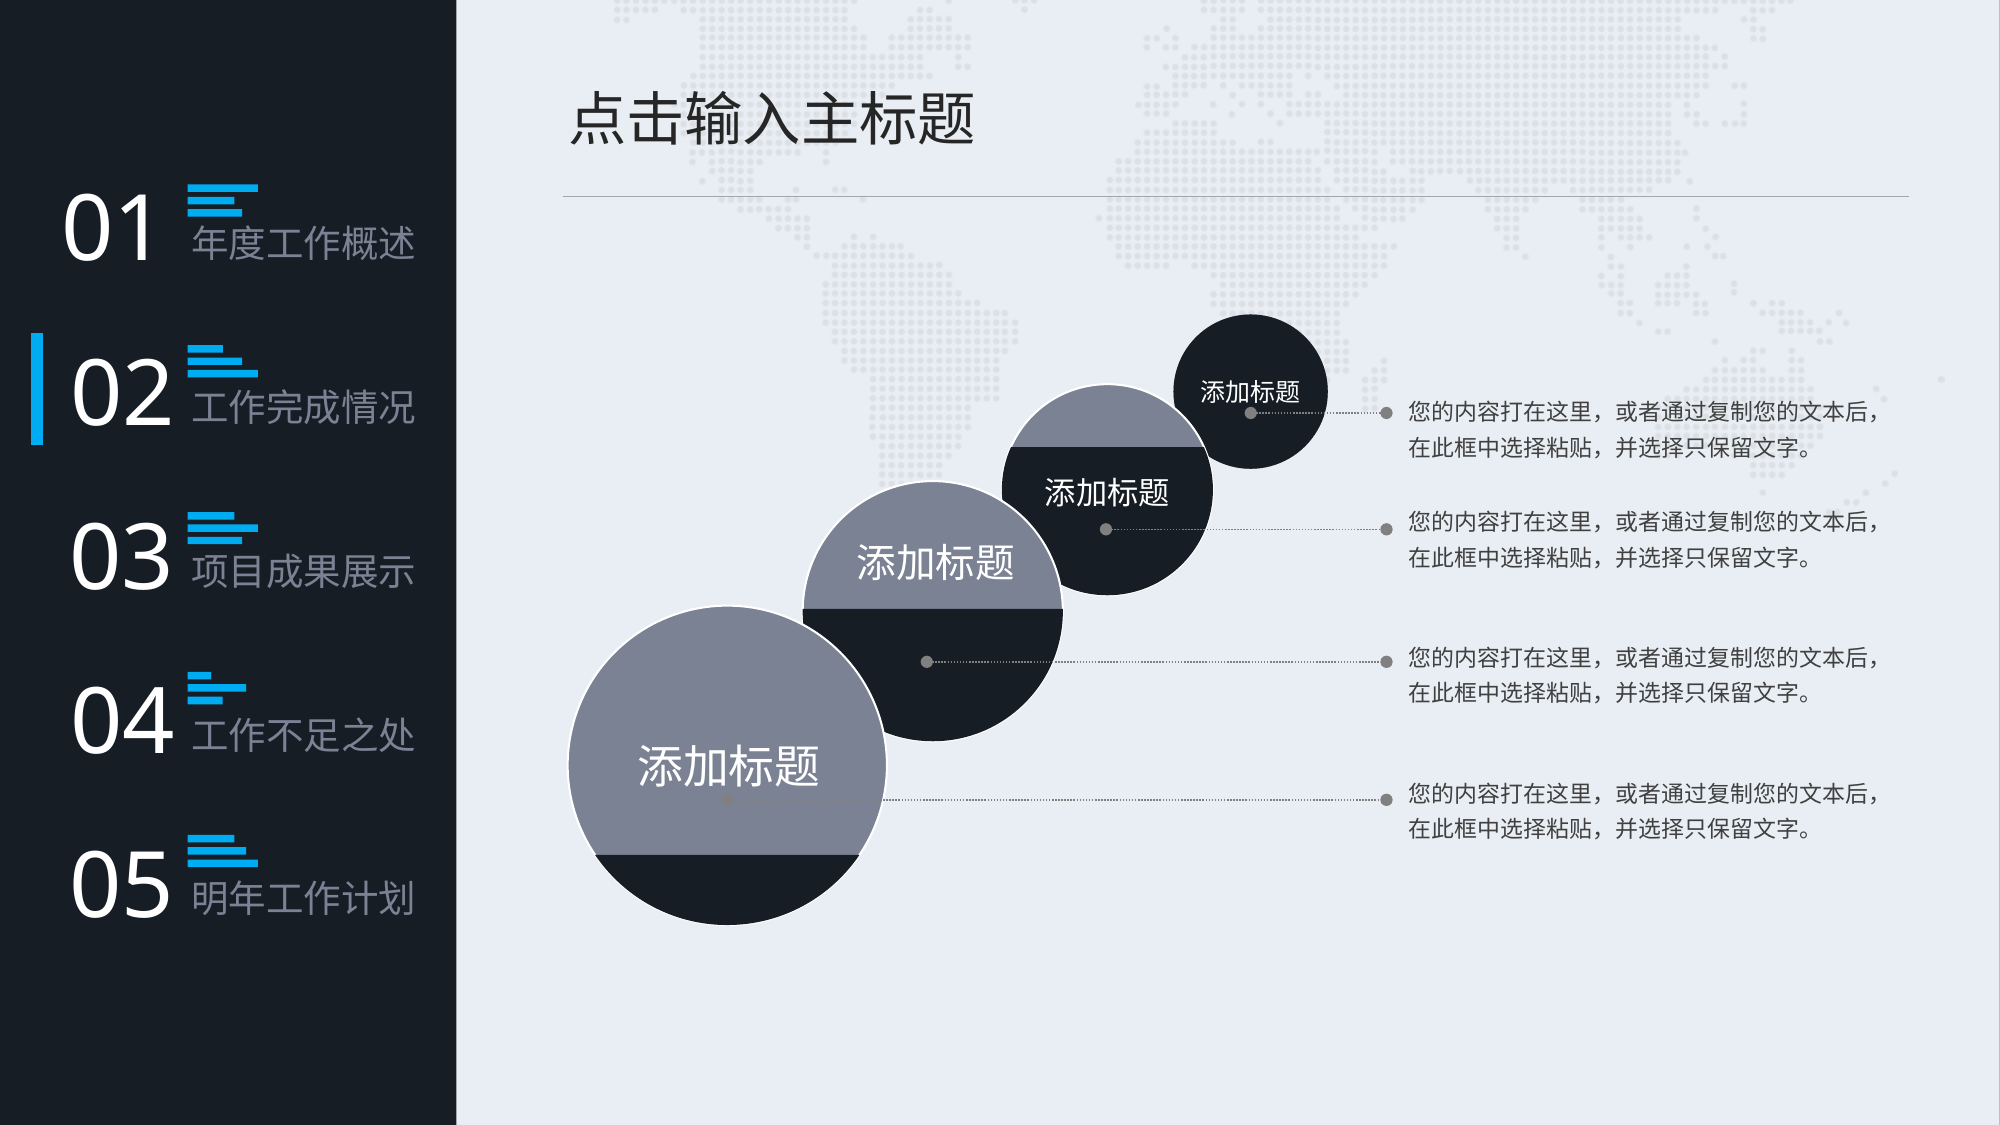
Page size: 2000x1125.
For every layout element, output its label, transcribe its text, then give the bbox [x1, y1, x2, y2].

text_box 您的内容打在这里，或者通过复制您的文本后，在此框中选择粘贴，并选择只保留文字。 [1397, 493, 1886, 577]
text_box [1173, 314, 1328, 469]
text_box [802, 481, 1063, 608]
text_box [595, 854, 860, 926]
text_box 添加标题 [1189, 370, 1313, 413]
text_box [567, 605, 887, 855]
text_box [802, 608, 1063, 742]
text_box 添加标题 [845, 532, 1027, 592]
text_box [1001, 447, 1213, 596]
text_box 添加标题 [625, 732, 833, 799]
text_box 您的内容打在这里，或者通过复制您的文本后，在此框中选择粘贴，并选择只保留文字。 [1397, 765, 1886, 849]
text_box 您的内容打在这里，或者通过复制您的文本后，在此框中选择粘贴，并选择只保留文字。 [1397, 629, 1886, 713]
text_box 您的内容打在这里，或者通过复制您的文本后，在此框中选择粘贴，并选择只保留文字。 [1397, 383, 1886, 467]
picture [614, 0, 1945, 554]
text_box 点击输入主标题 [553, 75, 992, 160]
text_box [1010, 384, 1204, 447]
text_box 添加标题 [1033, 467, 1182, 517]
